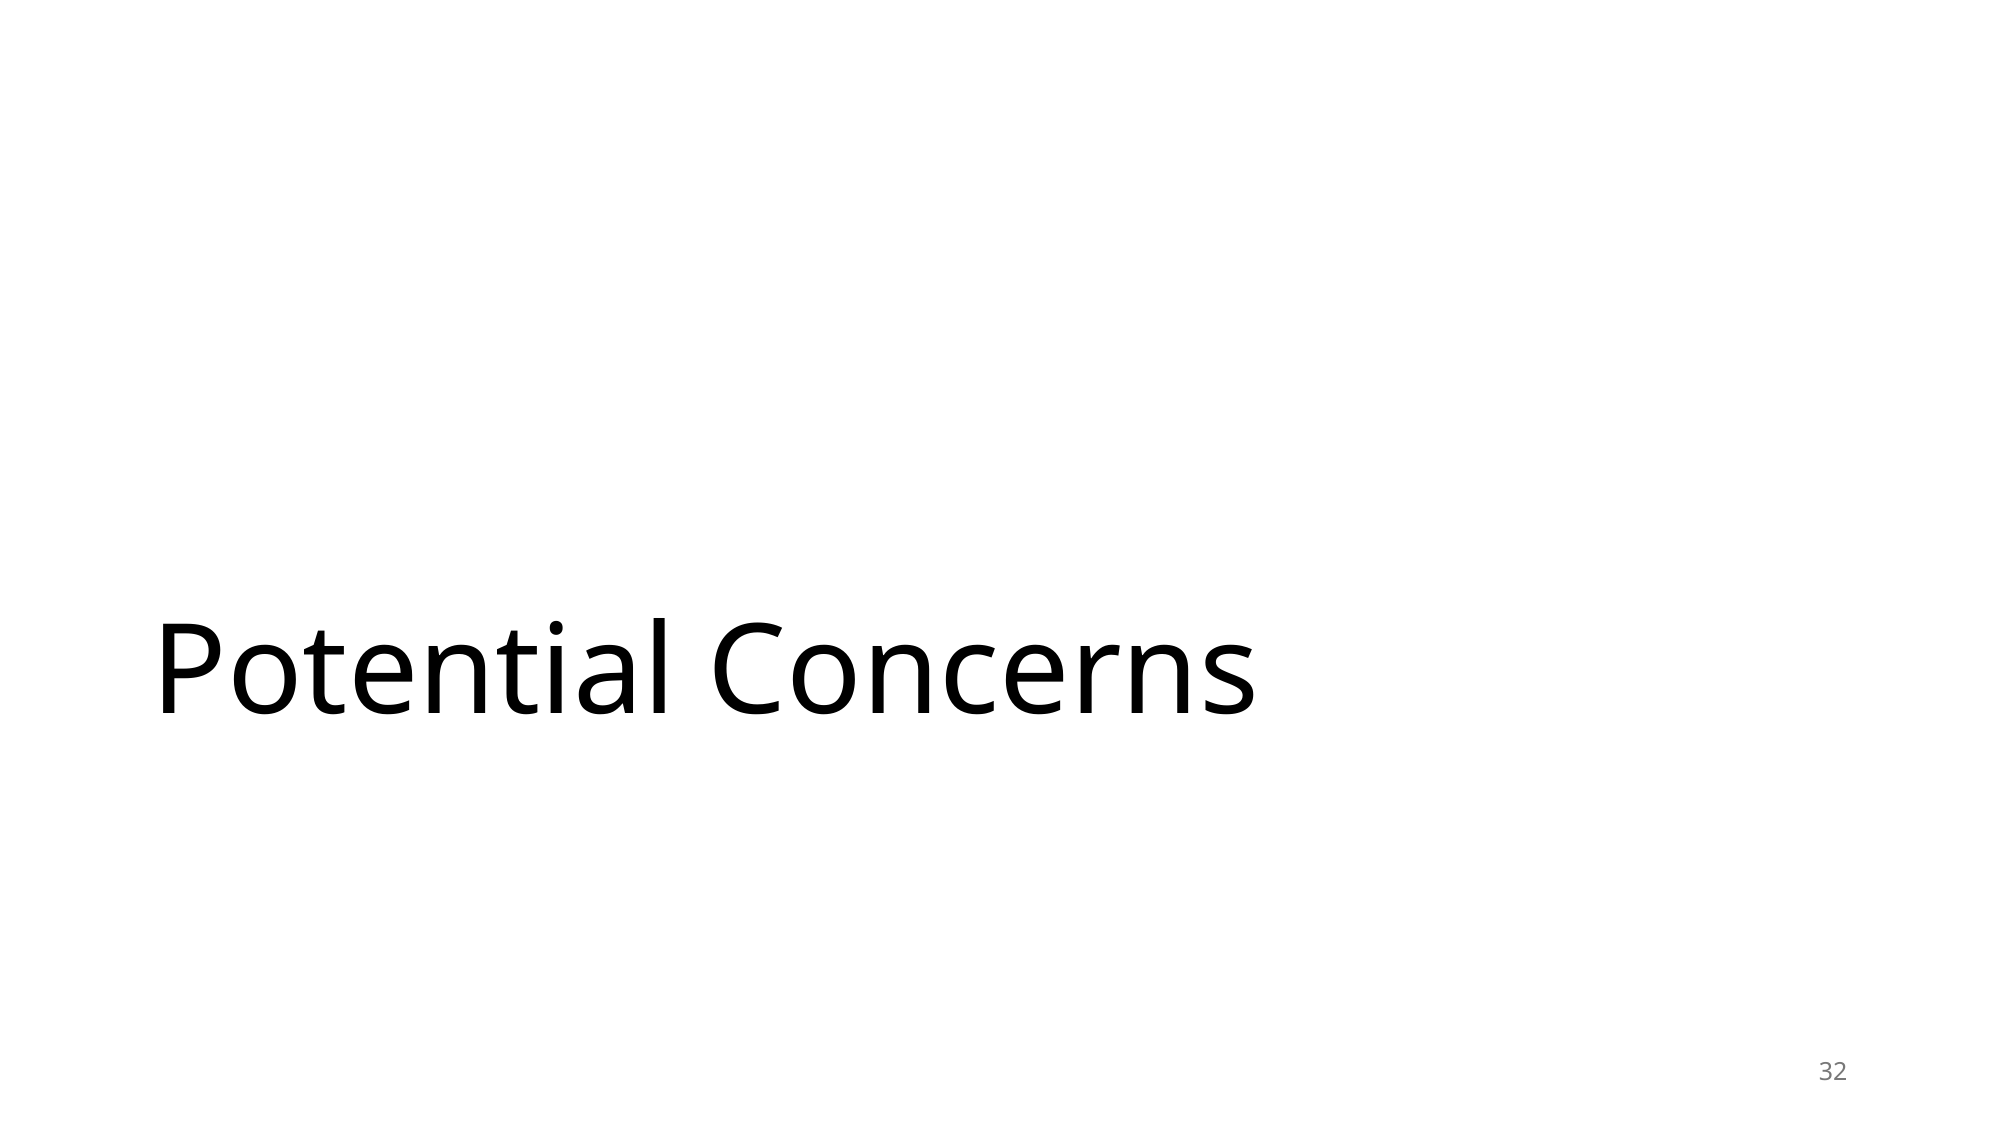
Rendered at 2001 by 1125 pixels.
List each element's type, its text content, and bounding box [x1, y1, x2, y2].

slide_number 32 [1412, 1042, 1863, 1103]
title Potential Concerns [136, 280, 1862, 749]
